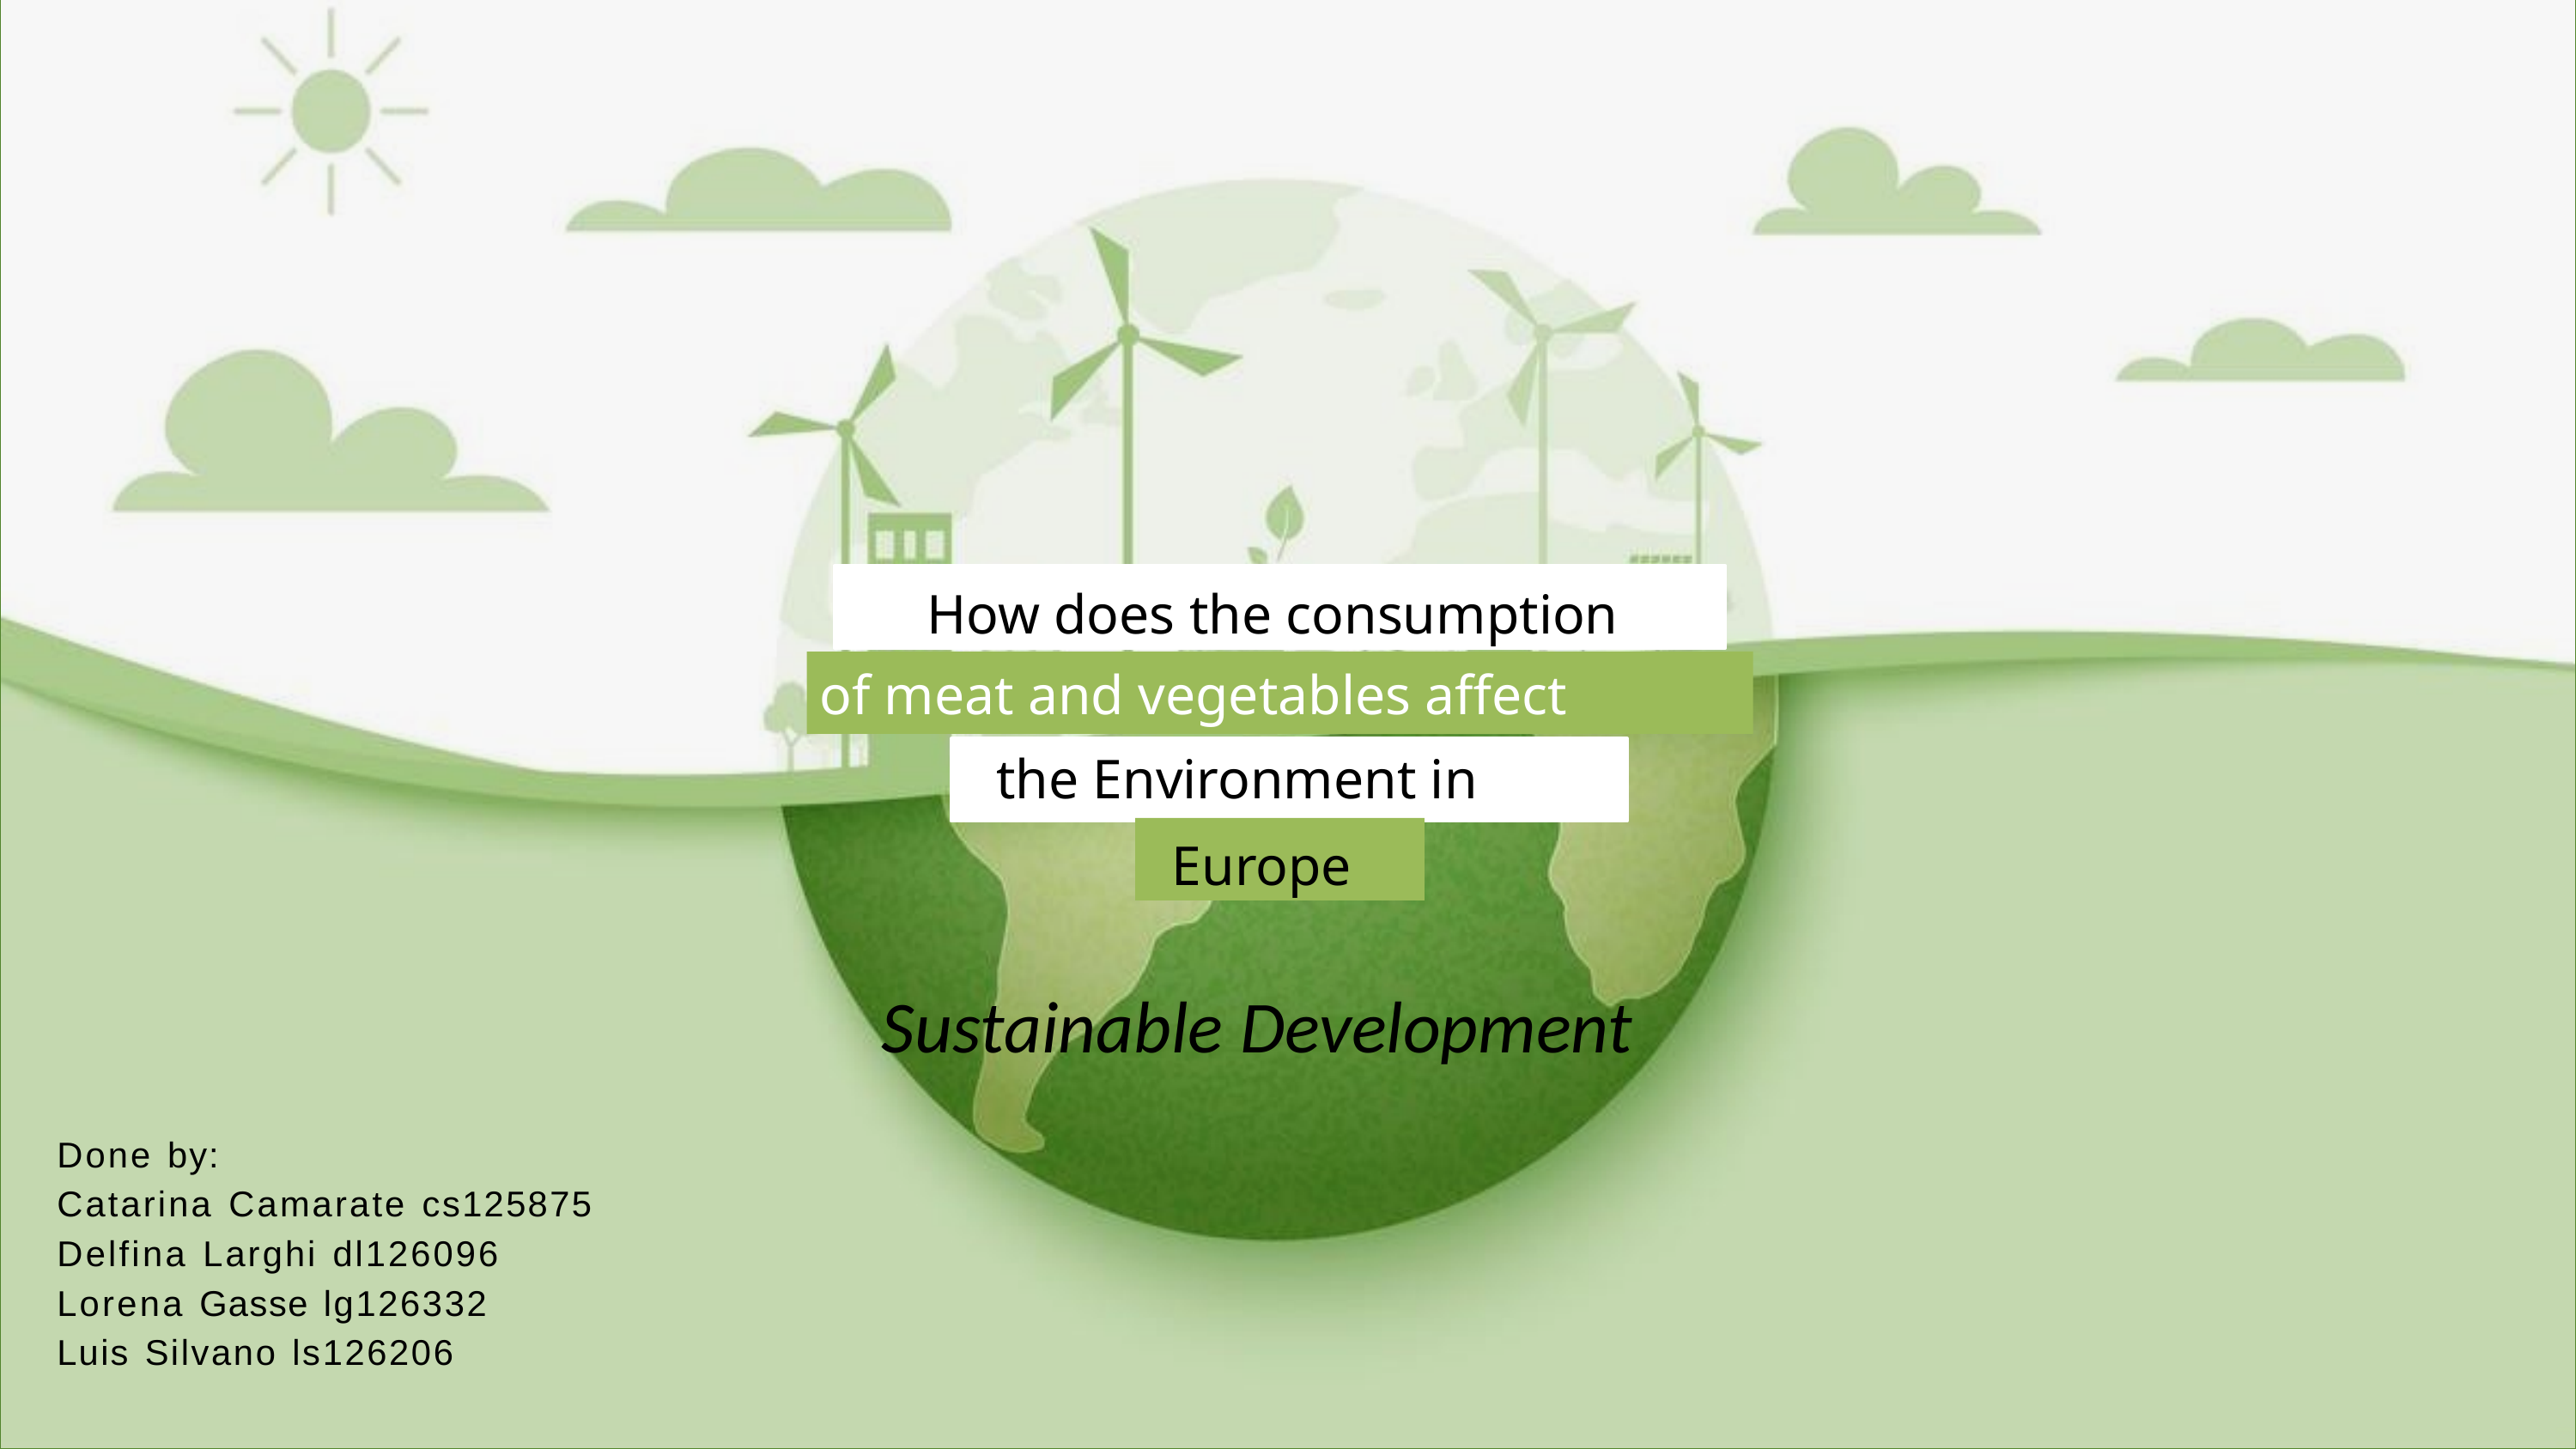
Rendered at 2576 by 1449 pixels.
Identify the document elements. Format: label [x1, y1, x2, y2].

text_box [0, 0, 2576, 1449]
